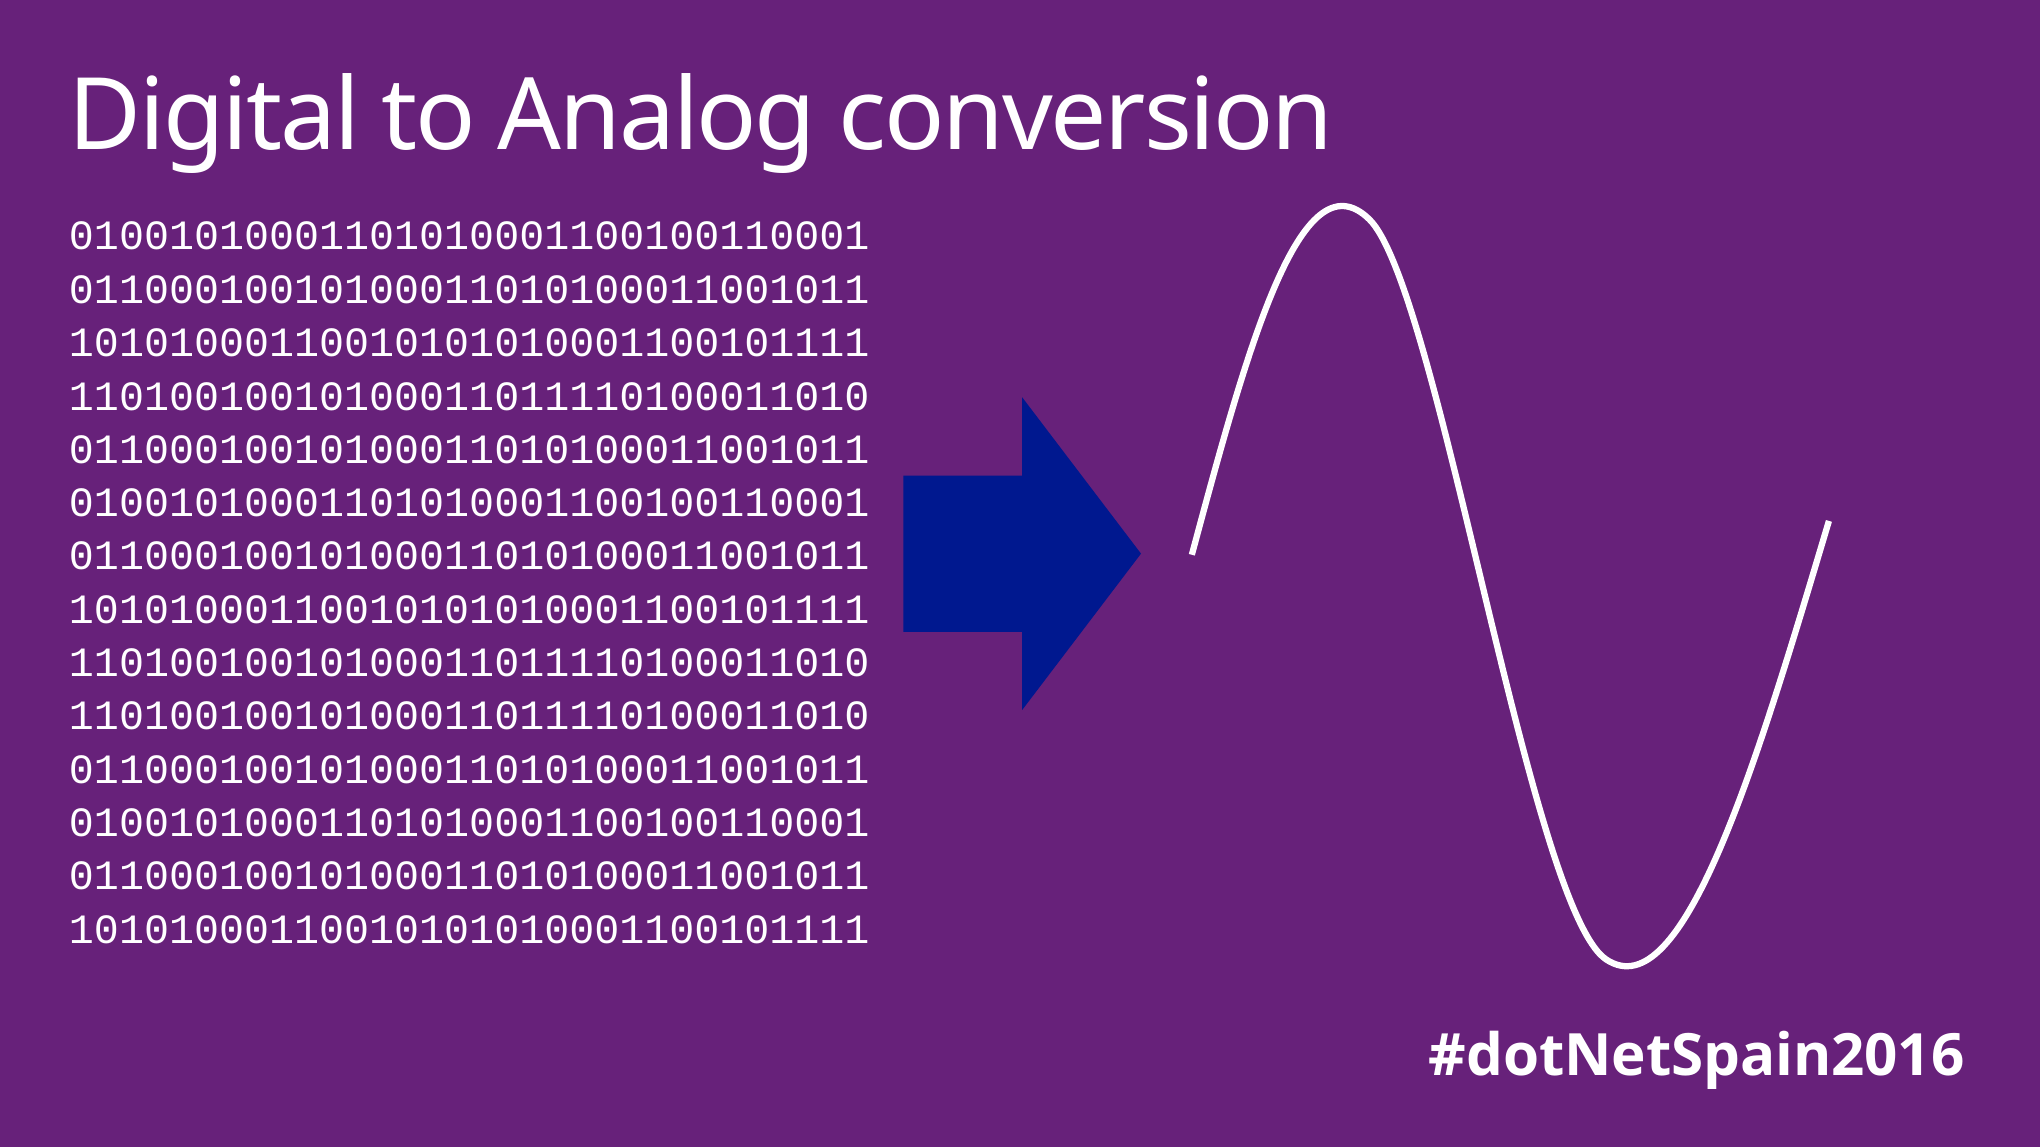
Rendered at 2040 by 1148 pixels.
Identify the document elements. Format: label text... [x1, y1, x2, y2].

text_box [902, 396, 1142, 711]
title Digital to Analog conversion [45, 48, 1996, 199]
list 01001010001101010001100100110001 01100010010100011010100011001011 10101000110010101010001100101111 11010010010100011011110100011010 01100010010100011010100011001011 01001010001101010001100100110001 01100010010100011010100011001011 10101000110010101010001100101111 11010010010100011011110100011010 11010010010100011011110100011010 01100010010100011010100011001011 01001010001101010001100100110001 01100010010100011010100011001011 10101000110010101010001100101111 [45, 198, 896, 999]
text_box [1191, 205, 1830, 967]
